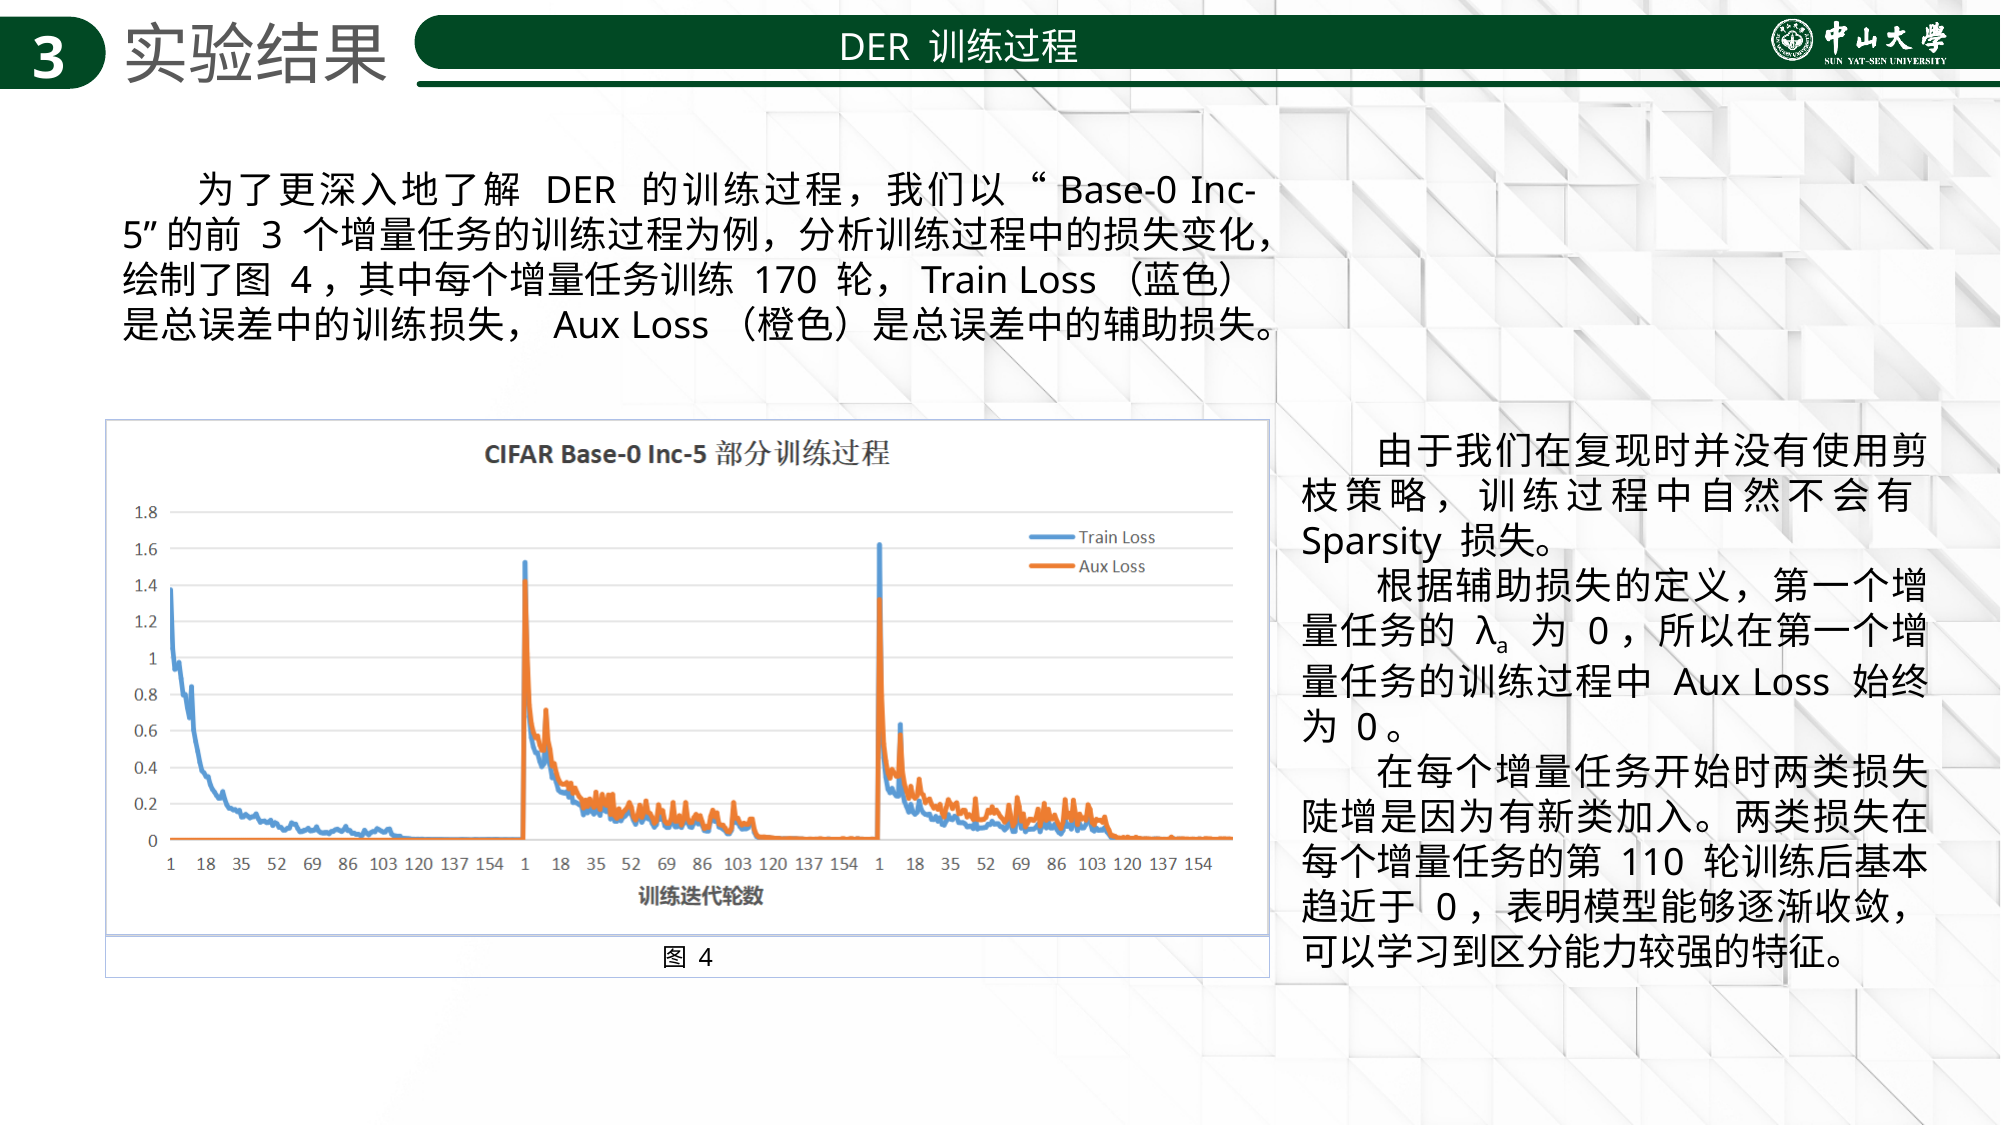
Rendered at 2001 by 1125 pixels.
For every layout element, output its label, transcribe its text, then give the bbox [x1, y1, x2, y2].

text_box 实验结果 [107, 4, 405, 100]
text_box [105, 418, 1271, 978]
picture [0, 0, 2001, 1125]
slide_number [1412, 1042, 1863, 1103]
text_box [0, 11, 107, 99]
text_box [413, 14, 2000, 88]
text_box 为了更深入地了解 DER 的训练过程，我们以“Base-0 Inc-5”的前 3 个增量任务的训练过程为例，分析训练过程中的损失变化，绘制了图 4，其中每个增量任务训练 170 轮，Train Loss（蓝色）是总误差中的训练损失，Aux Loss（橙色）是总误差中的辅助损失。 [107, 158, 1272, 362]
text_box 由于我们在复现时并没有使用剪枝策略，训练过程中自然不会有 Sparsity 损失。 根据辅助损失的定义，第一个增量任务的 λa 为 0，所以在第一个增量任务的训练过程中 Aux Loss 始终为 0。 在每个增量任务开始时两类损失陡增是因为有新类加入。两类损失在每个增量任务的第 110 轮训练后基本趋近于 0，表明模型能够逐渐收敛，可以学习到区分能力较强的特征。 [1286, 419, 1944, 977]
